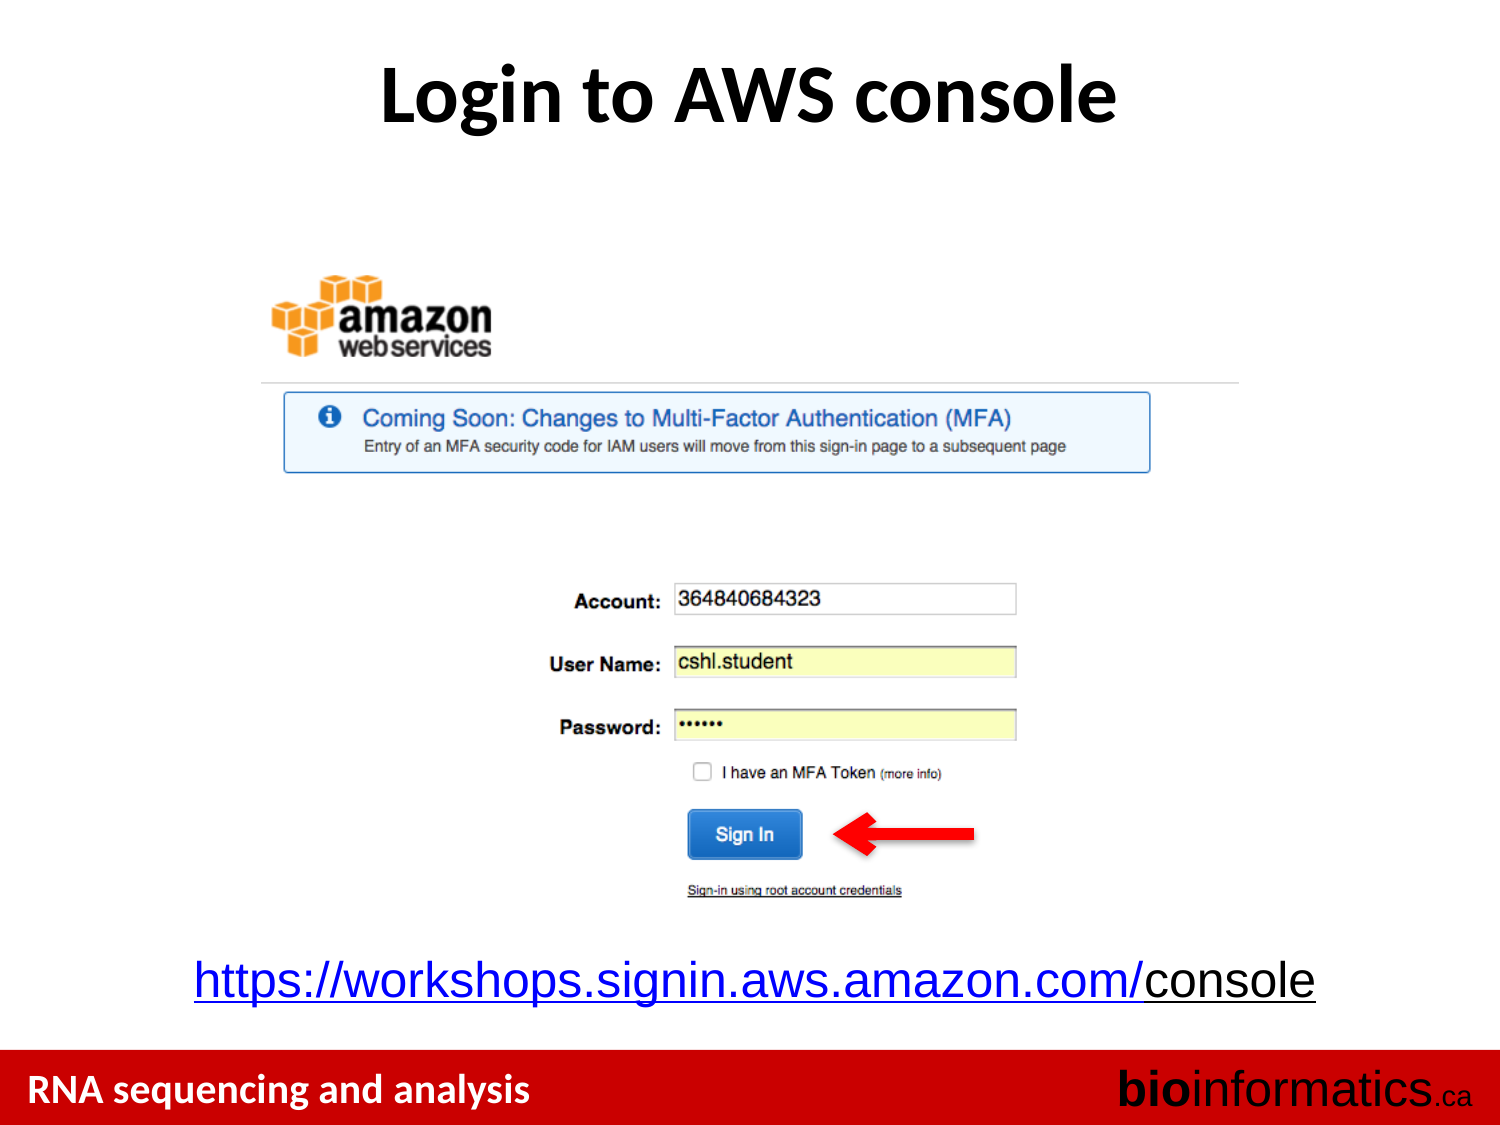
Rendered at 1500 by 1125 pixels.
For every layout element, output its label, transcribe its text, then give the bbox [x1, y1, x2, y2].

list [24, 262, 1476, 1038]
title Login to AWS console [24, 45, 1475, 233]
